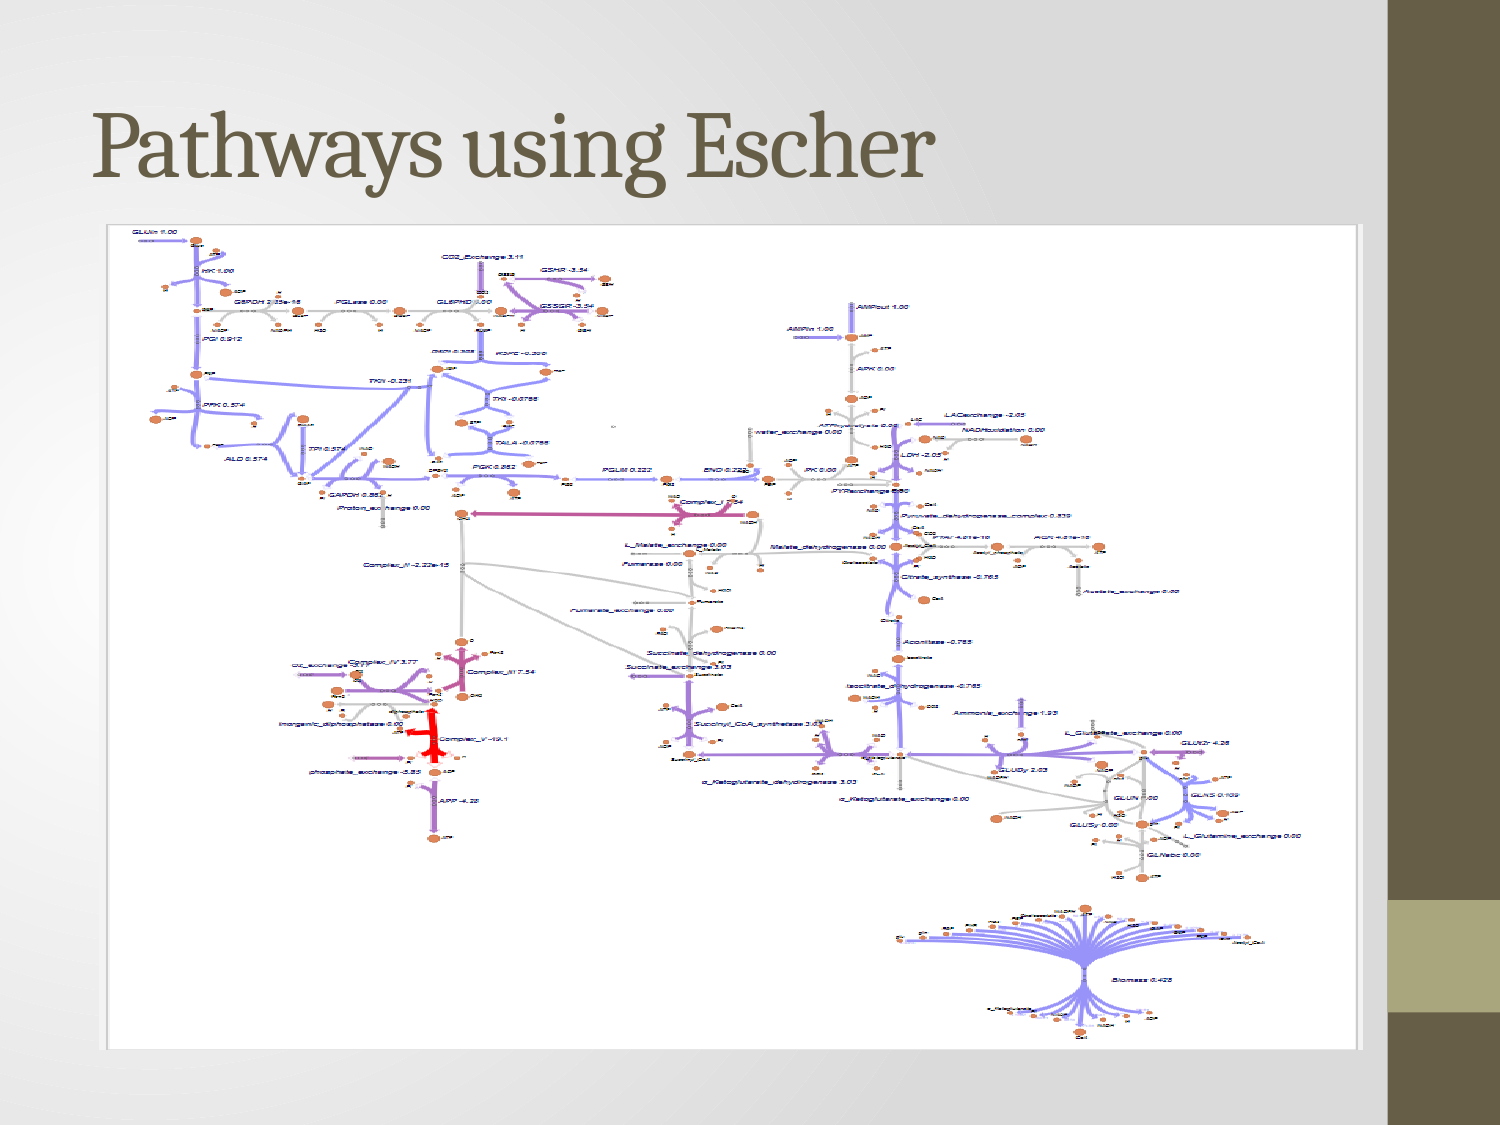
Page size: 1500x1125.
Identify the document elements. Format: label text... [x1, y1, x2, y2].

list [99, 224, 1363, 1051]
title Pathways using Escher [75, 45, 1325, 233]
